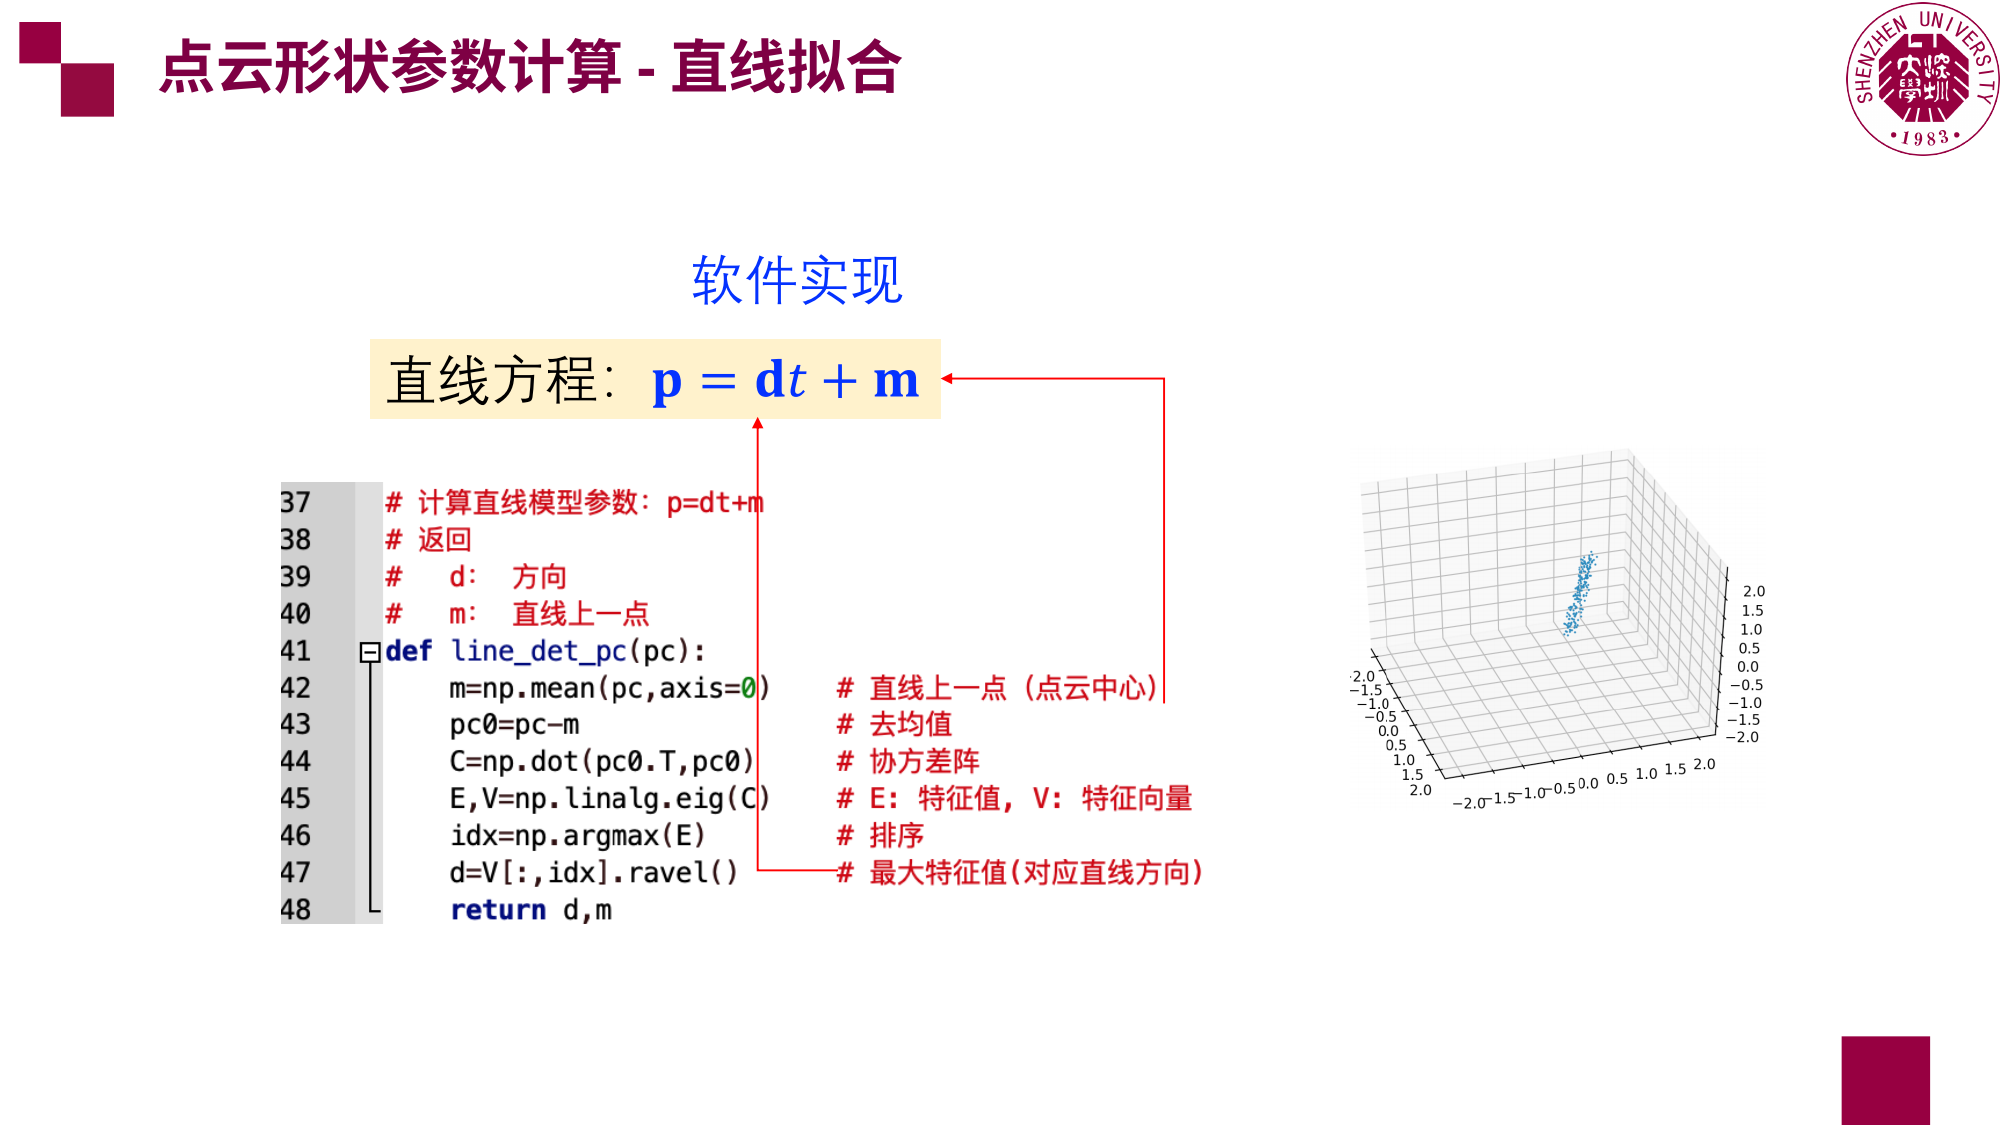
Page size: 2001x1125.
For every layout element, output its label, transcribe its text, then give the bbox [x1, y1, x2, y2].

text_box 点云形状参数计算-直线拟合 [142, 31, 1975, 109]
picture [227, 238, 1773, 945]
picture [1846, 2, 2000, 156]
slide_number [1771, 1050, 2000, 1111]
